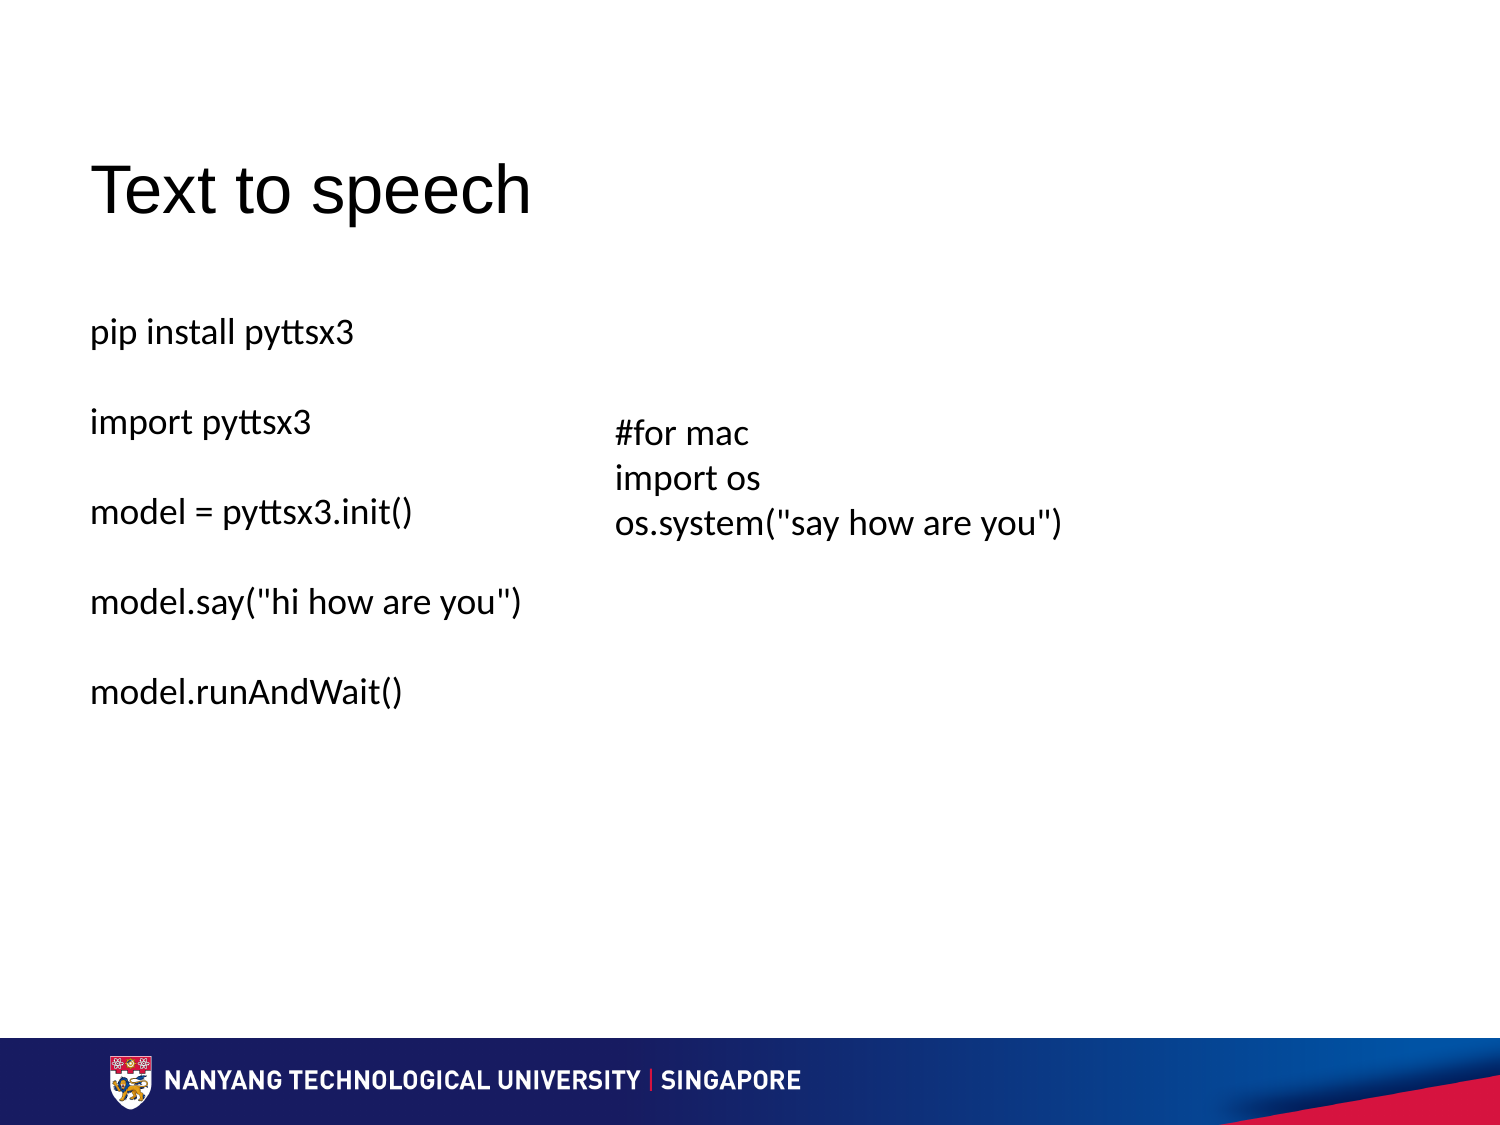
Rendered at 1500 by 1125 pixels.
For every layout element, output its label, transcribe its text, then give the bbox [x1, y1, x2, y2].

picture [0, 1038, 1500, 1125]
text_box pip install pyttsx3 import pyttsx3 model = pyttsx3.init() model.say("hi how are you") model.runAndWait() [74, 299, 825, 720]
title Text to speech [75, 92, 1425, 280]
text_box #for mac import os os.system("say how are you") [600, 400, 1475, 551]
